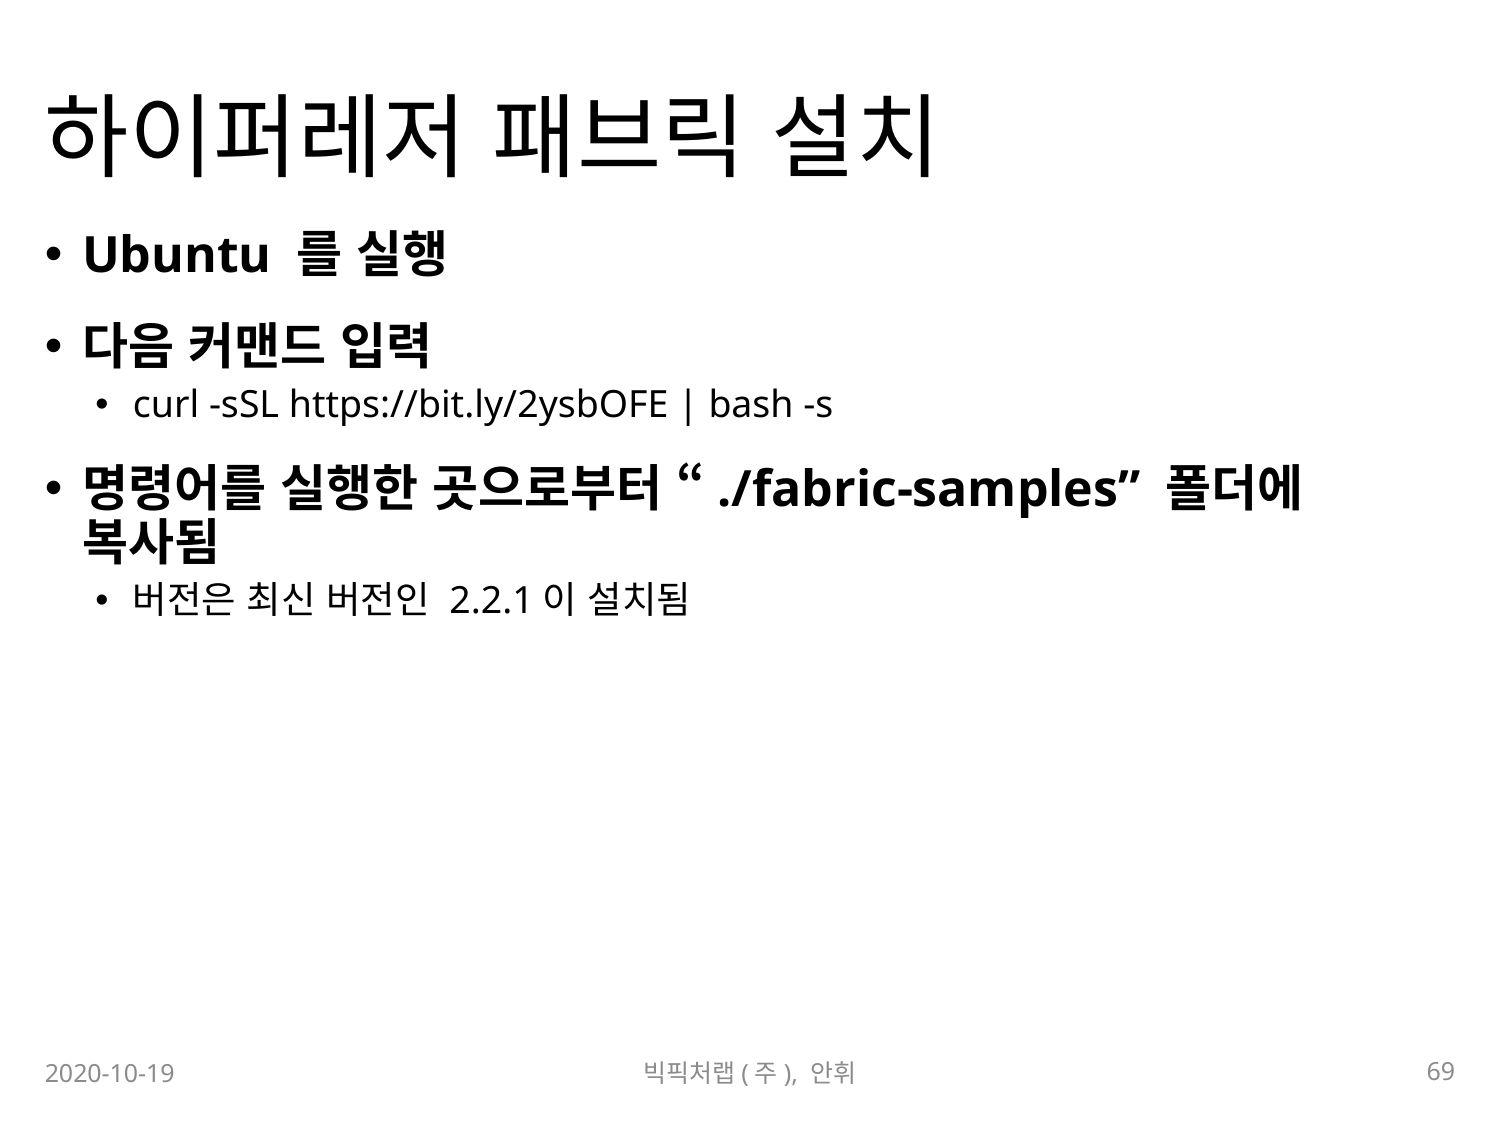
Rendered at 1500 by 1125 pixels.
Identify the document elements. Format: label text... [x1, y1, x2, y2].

slide_number 69 [1132, 1042, 1471, 1103]
footer 빅픽처랩(주), 안휘 [387, 1042, 1113, 1103]
list Ubuntu 를 실행 다음 커맨드 입력 curl -sSL https://bit.ly/2ysbOFE | bash -s 명령어를 실행한 곳으로부터 “./fabric-samples” 폴더에 복사됨 버전은 최신 버전인 2.2.1이 설치됨 [29, 221, 1471, 1018]
title 하이퍼레저 패브릭 설치 [29, 22, 1471, 198]
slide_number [29, 1042, 368, 1103]
